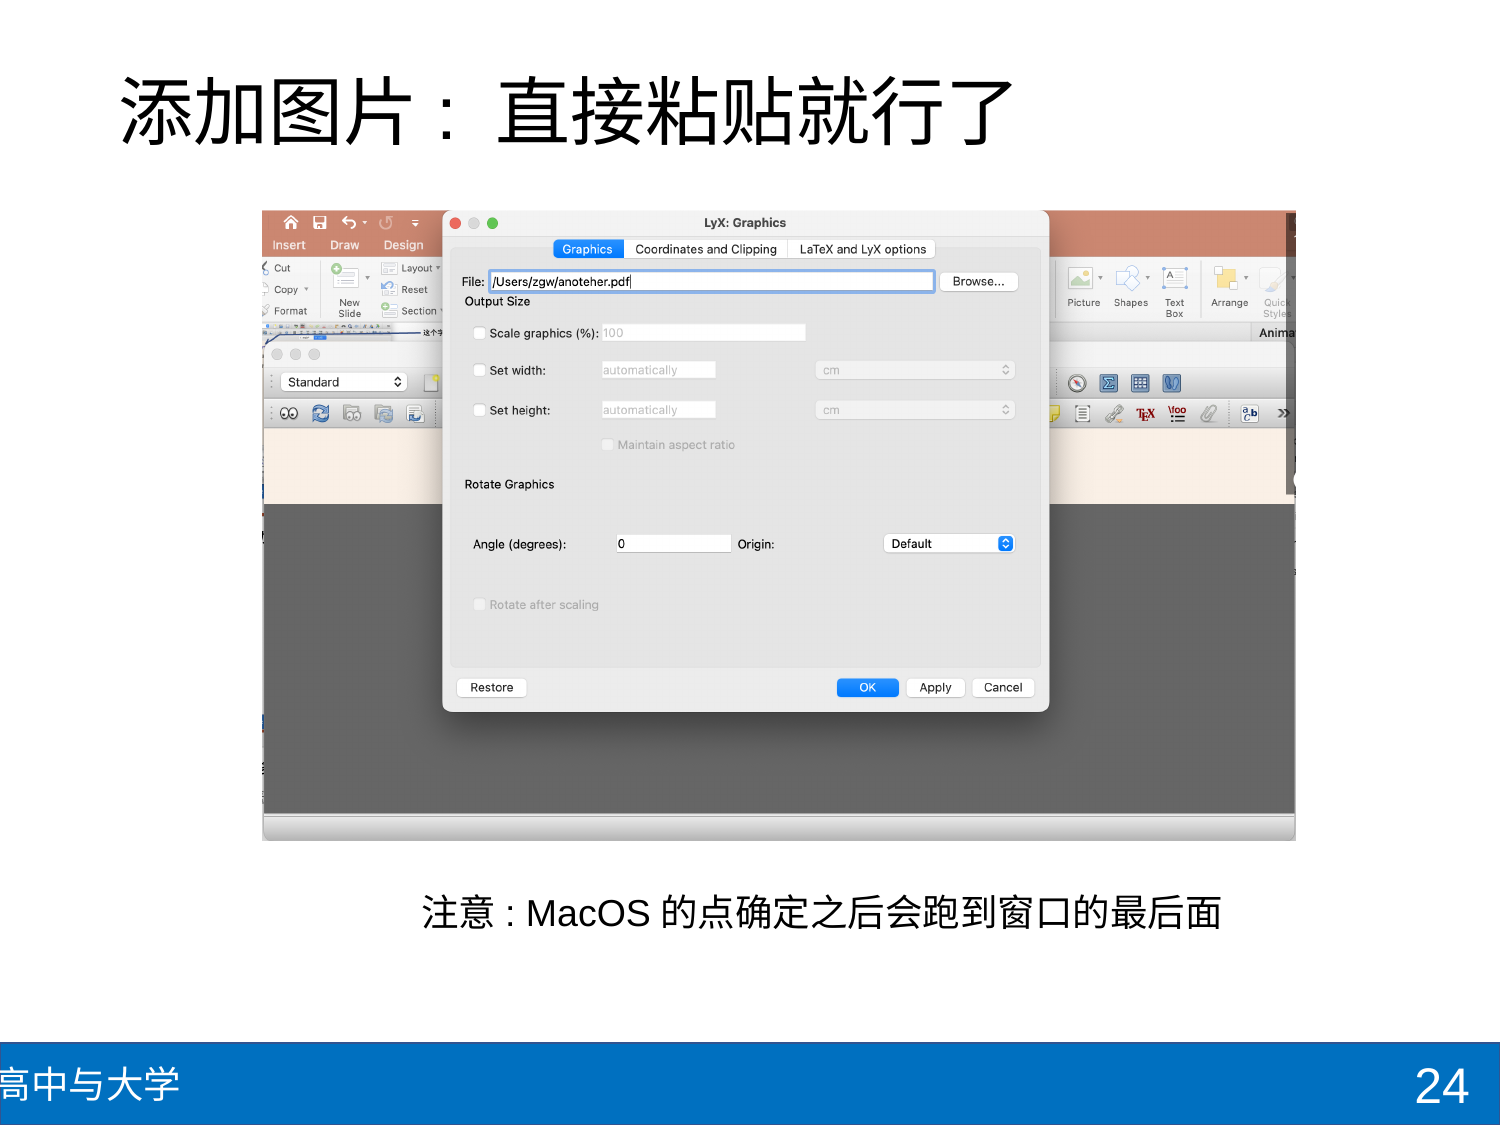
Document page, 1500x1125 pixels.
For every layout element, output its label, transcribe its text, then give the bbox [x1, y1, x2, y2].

text_box 注意: MacOS的点确定之后会跑到窗口的最后面 [406, 881, 1238, 941]
title 添加图片: 直接粘贴就行了 [103, 59, 1397, 171]
picture [262, 210, 1296, 841]
slide_number 24 [1147, 1054, 1485, 1114]
